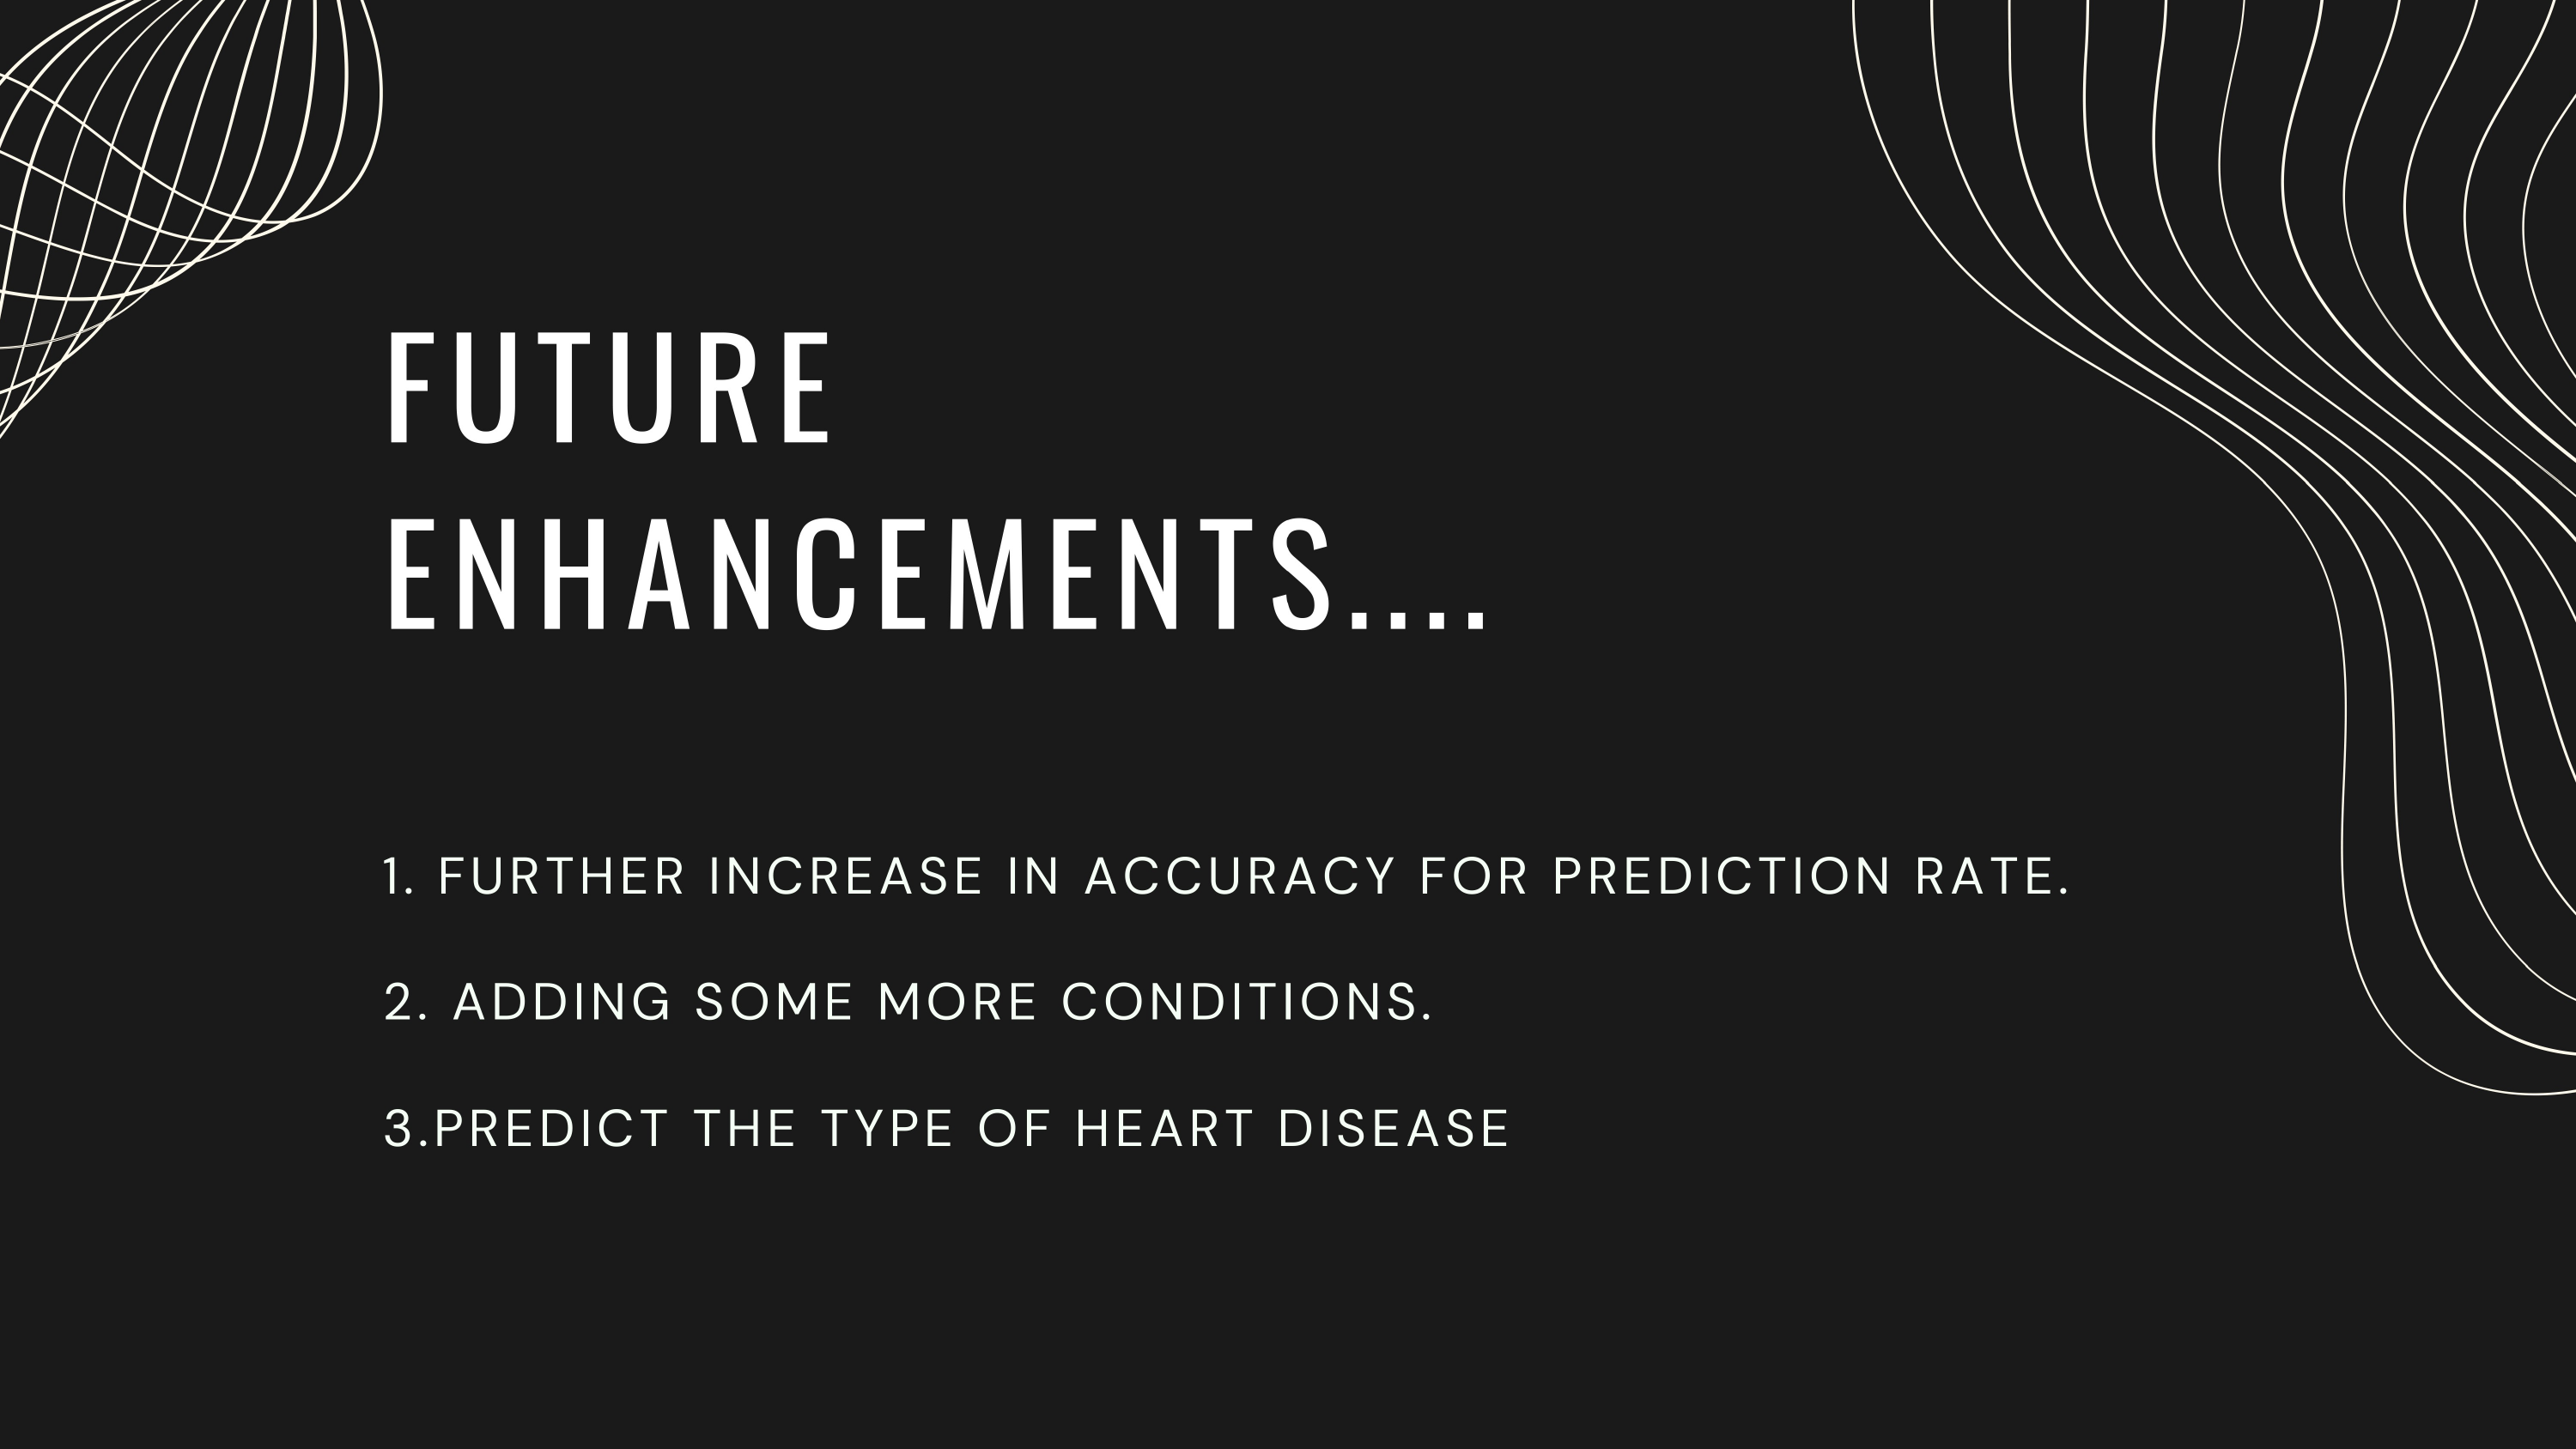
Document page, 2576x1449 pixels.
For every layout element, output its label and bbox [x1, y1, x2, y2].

text_box [0, 0, 2576, 1449]
